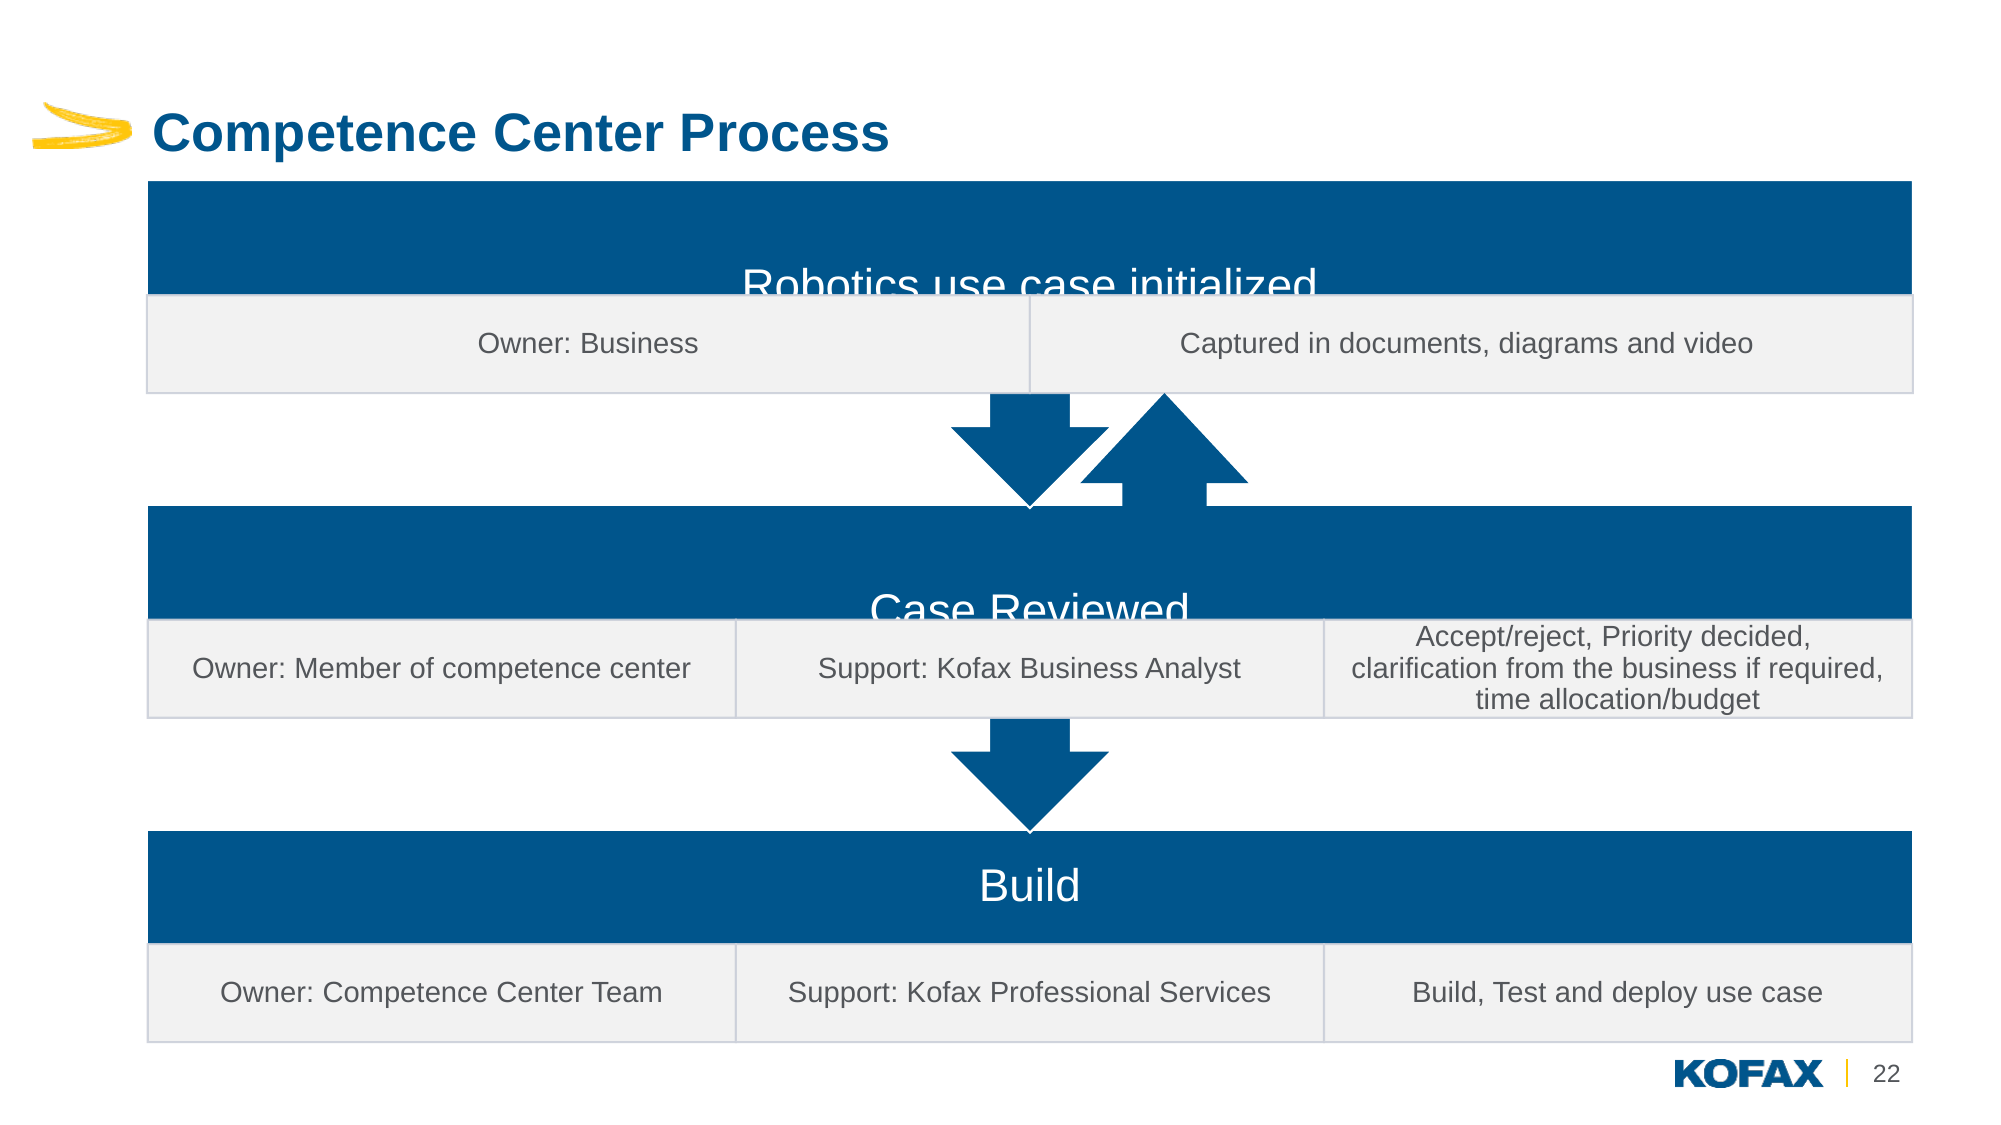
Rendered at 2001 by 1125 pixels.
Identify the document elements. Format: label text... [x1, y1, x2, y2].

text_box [146, 179, 1913, 1043]
slide_number 22 [1857, 1042, 1959, 1103]
picture [32, 102, 132, 149]
title Competence Center Process [137, 97, 1914, 256]
picture [1675, 1059, 1824, 1088]
